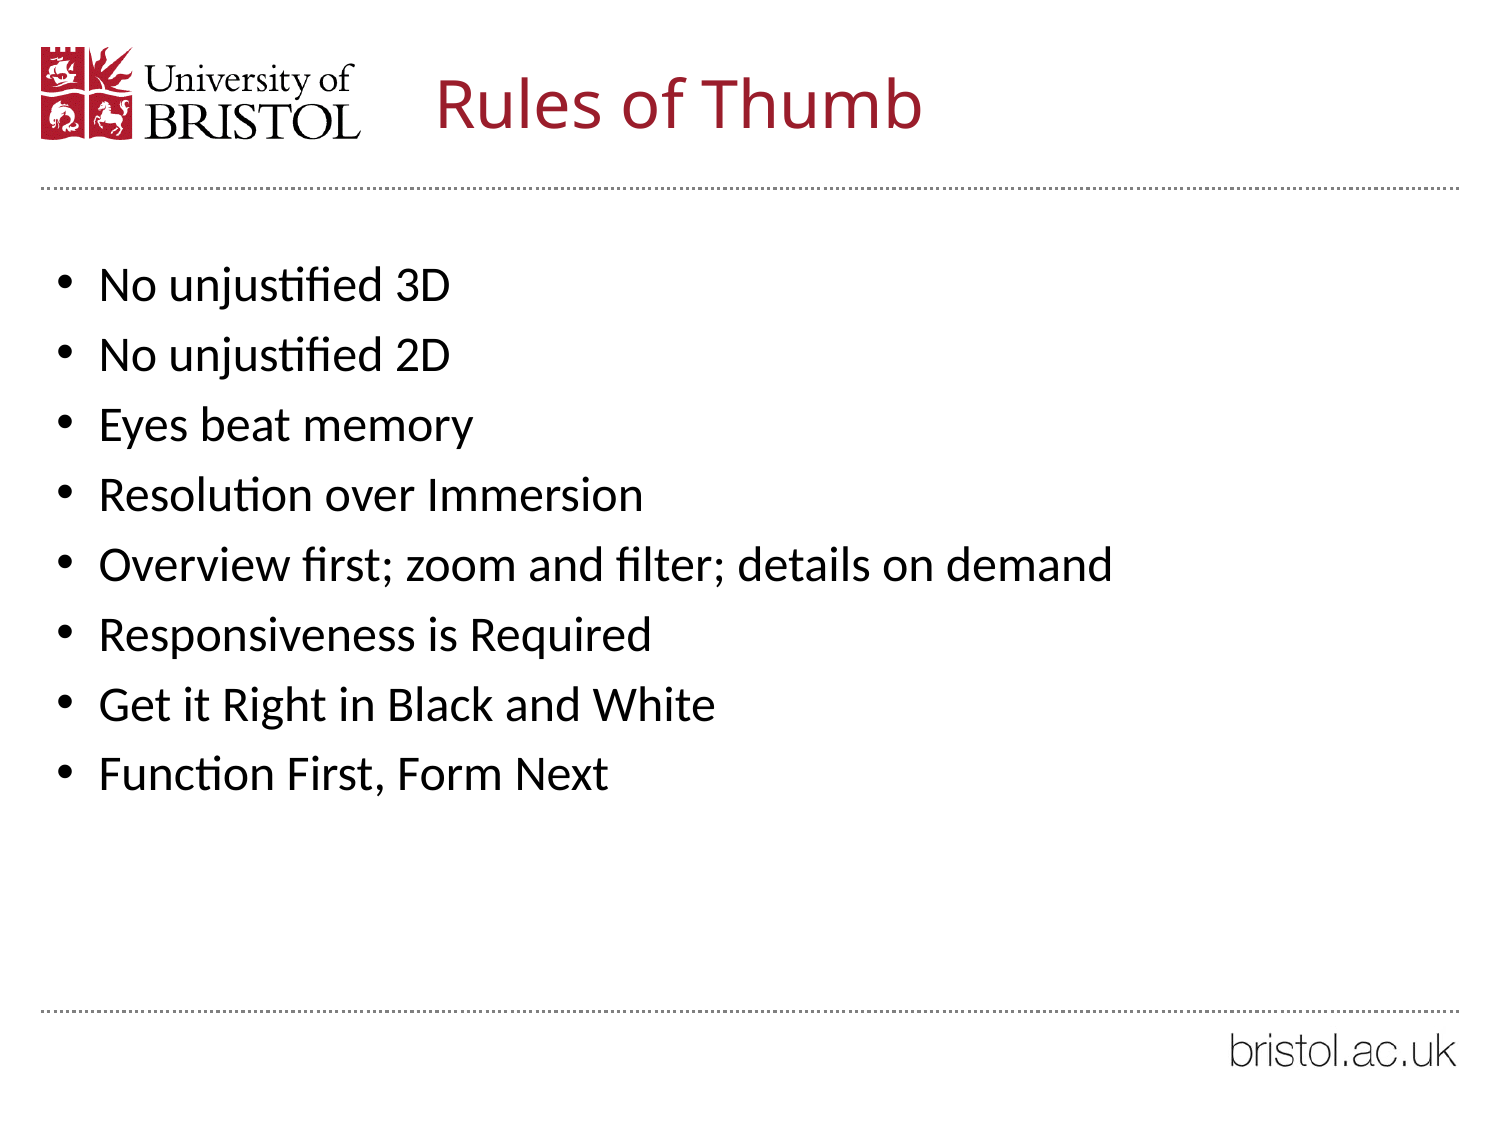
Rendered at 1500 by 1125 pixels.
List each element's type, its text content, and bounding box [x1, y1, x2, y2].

title Rules of Thumb [419, 42, 1459, 149]
picture [1214, 1023, 1459, 1080]
list No unjustified 3D No unjustified 2D Eyes beat memory Resolution over Immersion Overview first; zoom and filter; details on demand Responsiveness is Required Get it Right in Black and White Function First, Form Next [41, 243, 1459, 1005]
picture [41, 47, 361, 140]
